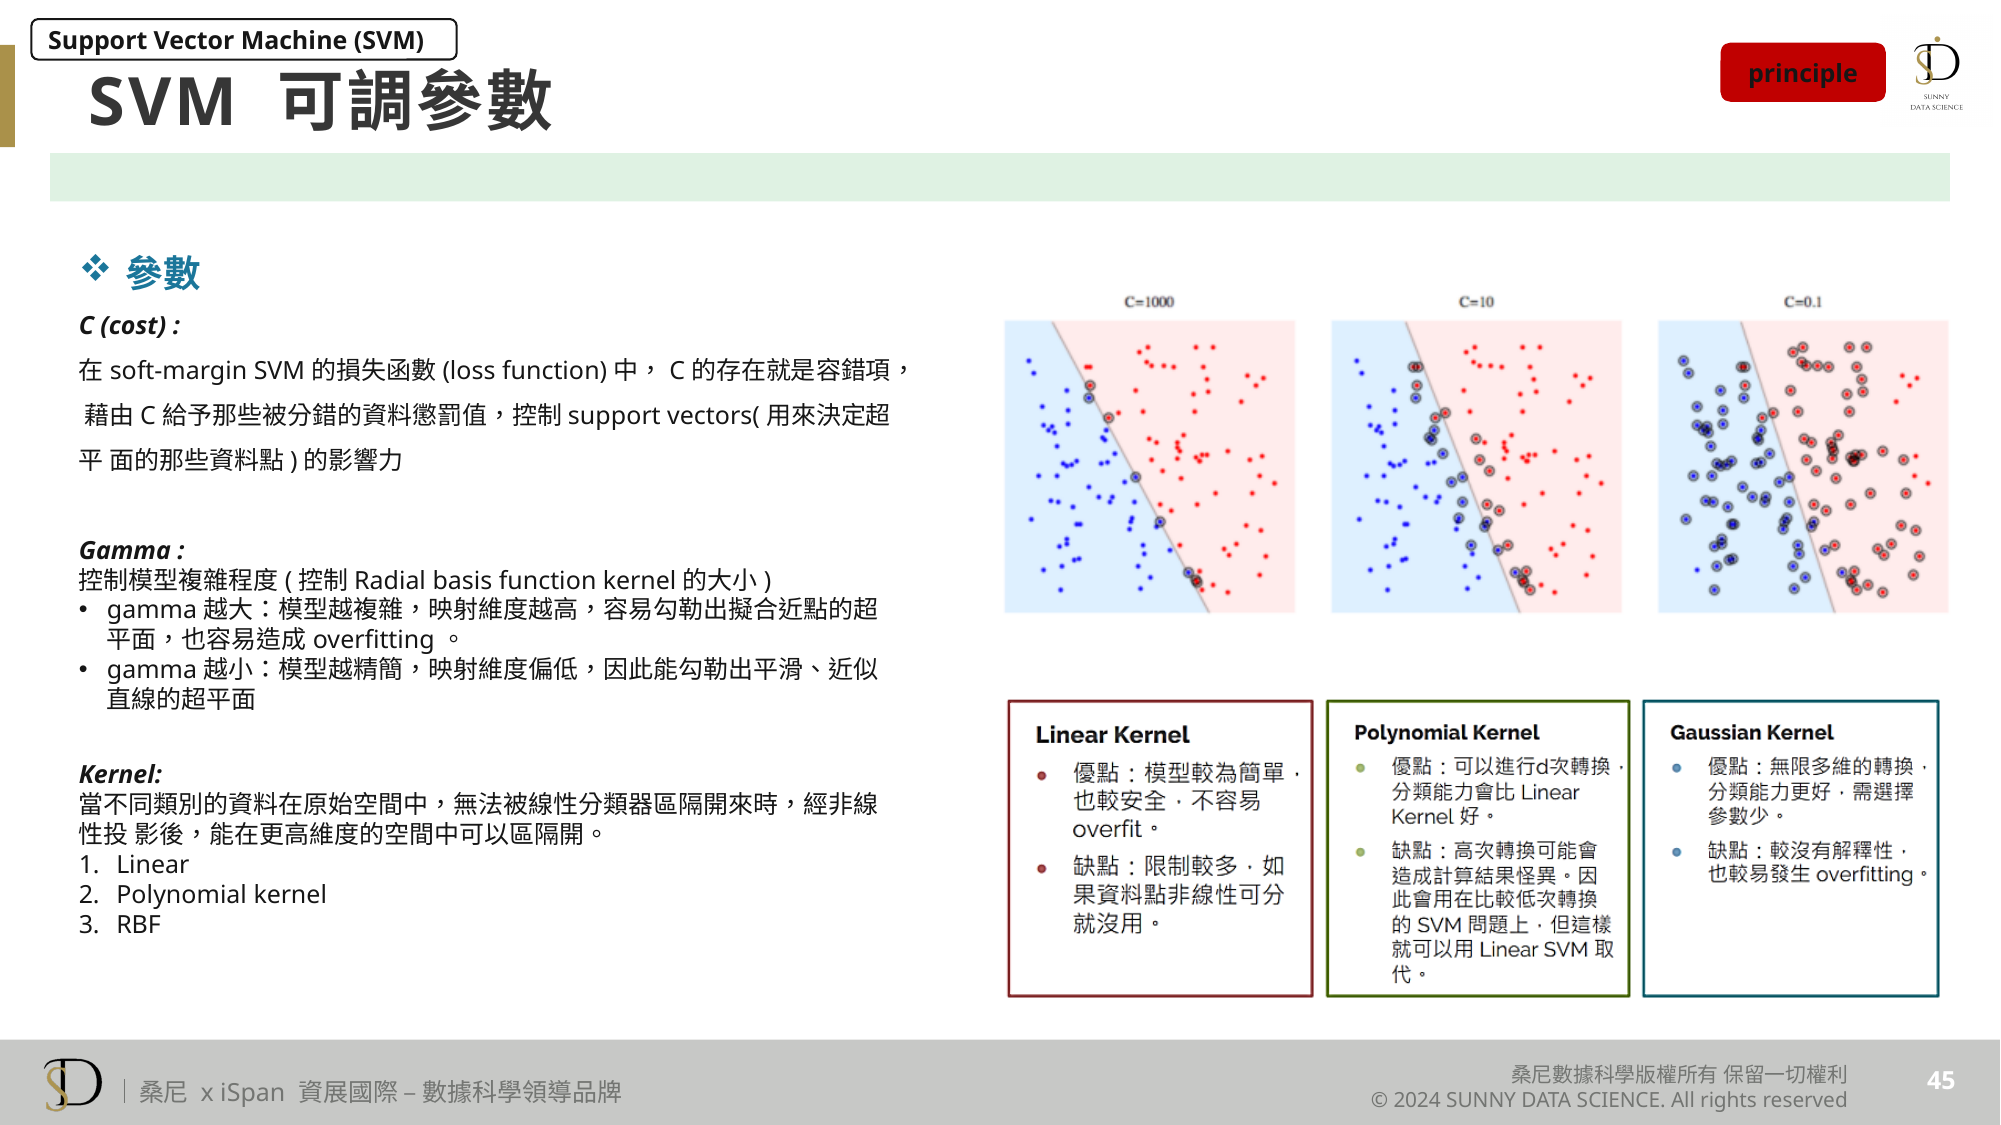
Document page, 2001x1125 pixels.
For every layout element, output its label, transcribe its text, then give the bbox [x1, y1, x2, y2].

picture [999, 692, 1944, 1003]
text_box [49, 152, 1951, 202]
picture [1880, 14, 1993, 127]
text_box SVM 可調參數 [73, 39, 1937, 152]
text_box principle [1719, 41, 1887, 103]
text_box Support Vector Machine (SVM) [30, 18, 458, 61]
text_box 參數 C (cost) : 在soft-margin SVM的損失函數(loss function)中，C的存在就是容錯項， 藉由C給予那些被分錯的資料懲罰值，控制support vectors(用來決定超平 面的那些資料點)的影響力 Gamma : 控制模型複雜程度(控制Radial basis function kernel的大小) gamma越大：模型越複雜，映射維度越高，容易勾勒出擬合近點的超 平面，也容易造成overfitting。 gamma越小：模型越精簡，映射維度偏低，因此能勾勒出平滑、近似 直線的超平面 Kernel: 當不同類別的資料在原始空間中，無法被線性分類器區隔開來時，經非線性投 影後，能在更高維度的空間中可以區隔開。 Linear Polynomial kernel RBF [64, 219, 918, 976]
picture [0, 1020, 145, 1125]
picture [999, 290, 1952, 616]
